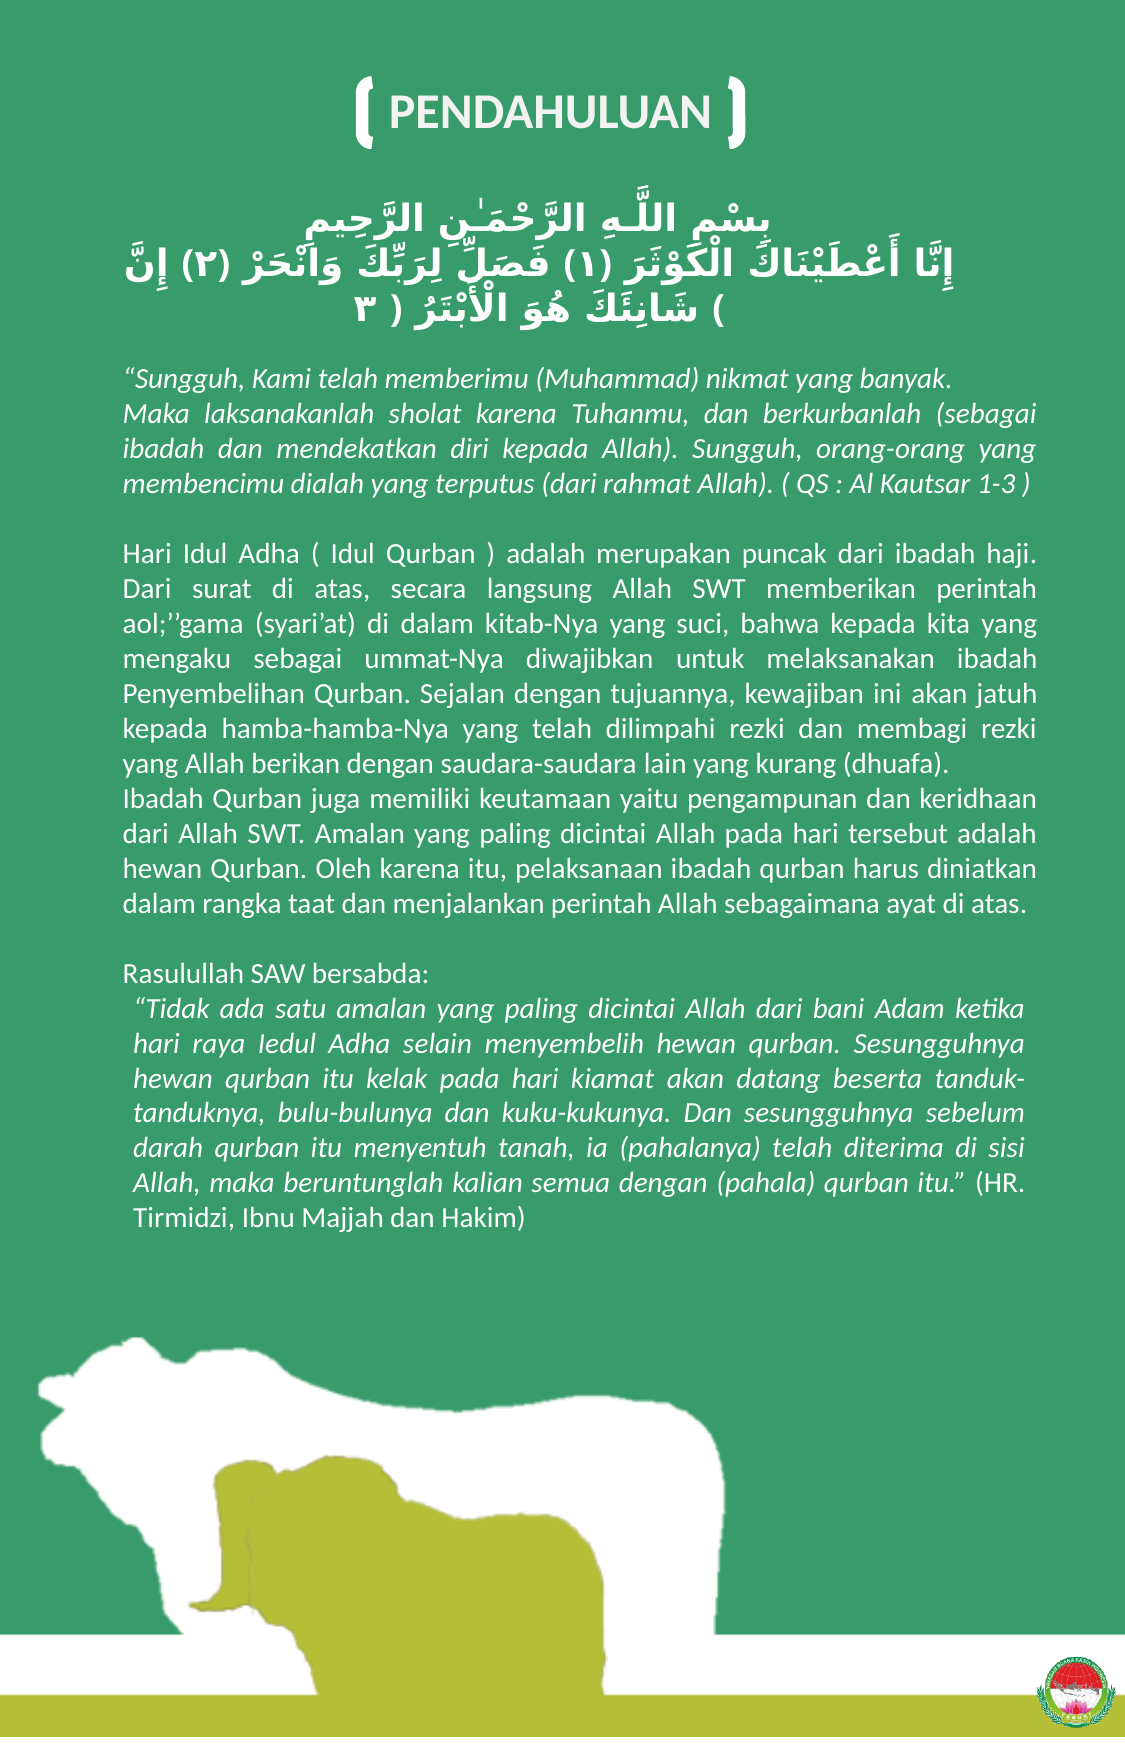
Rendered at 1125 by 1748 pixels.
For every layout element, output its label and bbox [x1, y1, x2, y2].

picture [0, 0, 1125, 1737]
text_box [314, 70, 787, 147]
